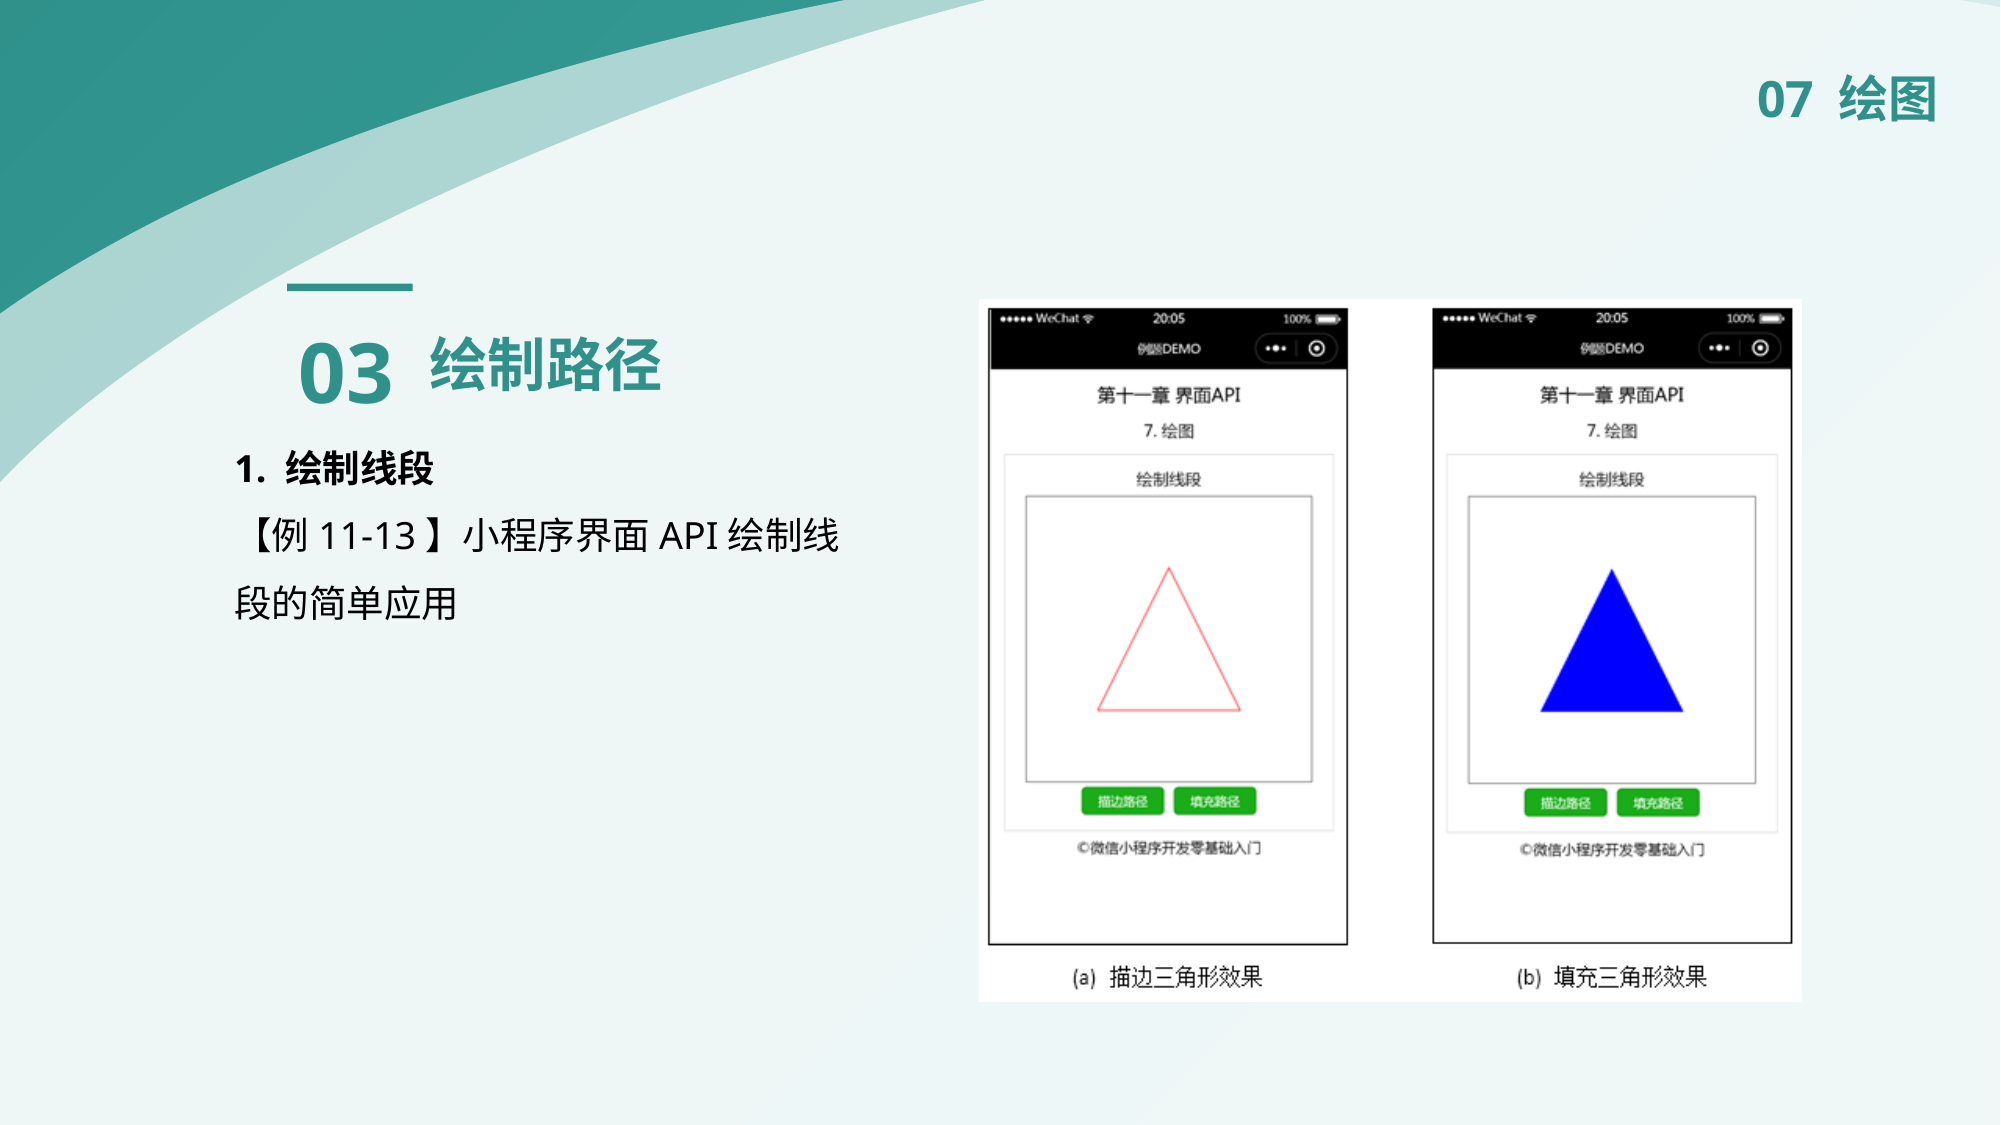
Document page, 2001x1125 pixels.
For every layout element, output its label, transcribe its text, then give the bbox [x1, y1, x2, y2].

text_box 1. 绘制线段 【例11-13】小程序界面API绘制线段的简单应用 [219, 414, 865, 633]
text_box [409, 283, 414, 292]
text_box 绘制路径 [415, 299, 678, 406]
list 07 绘图 [1083, 41, 1955, 162]
picture [979, 299, 1802, 1002]
text_box 03 [284, 282, 409, 428]
